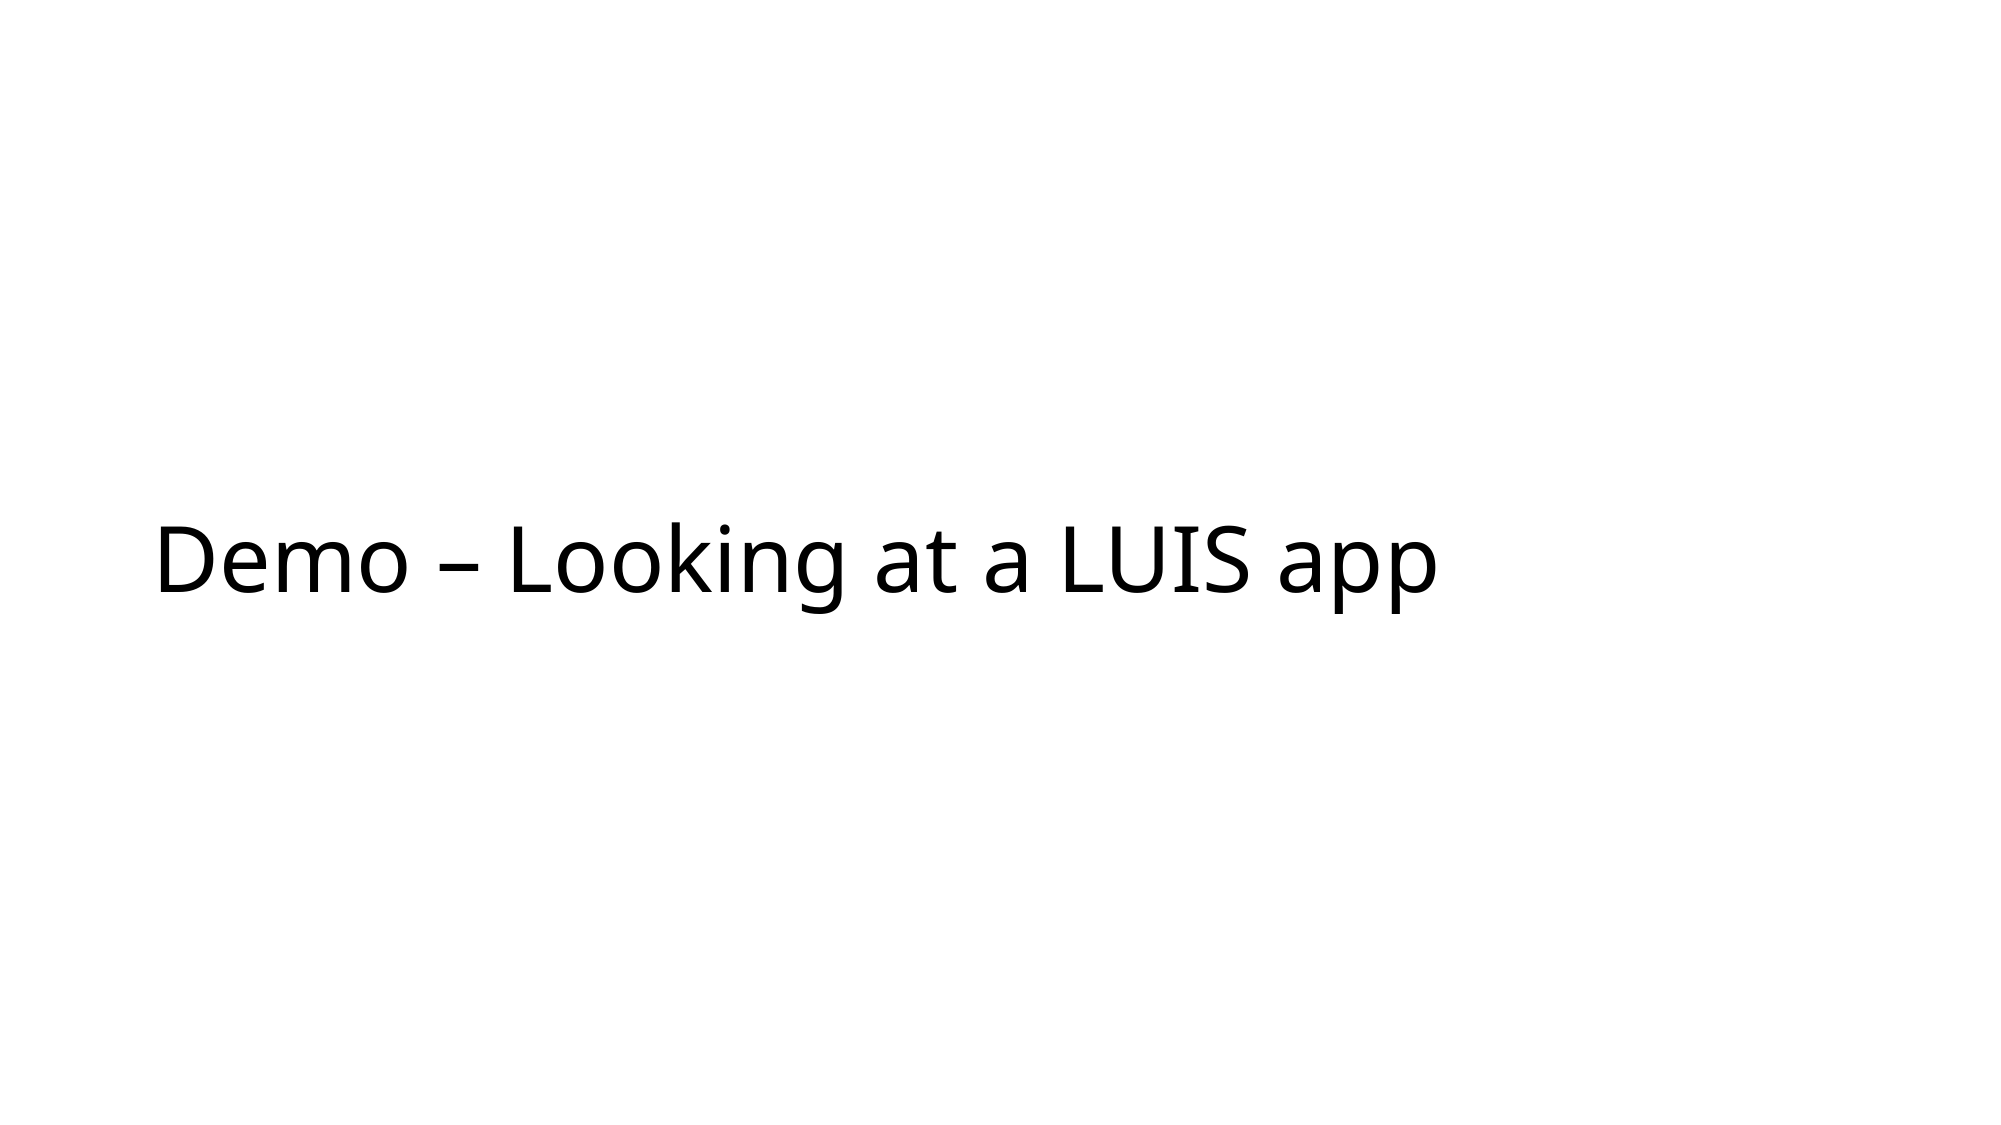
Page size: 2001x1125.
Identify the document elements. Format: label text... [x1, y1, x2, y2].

title Demo – Looking at a LUIS app [137, 453, 1863, 672]
